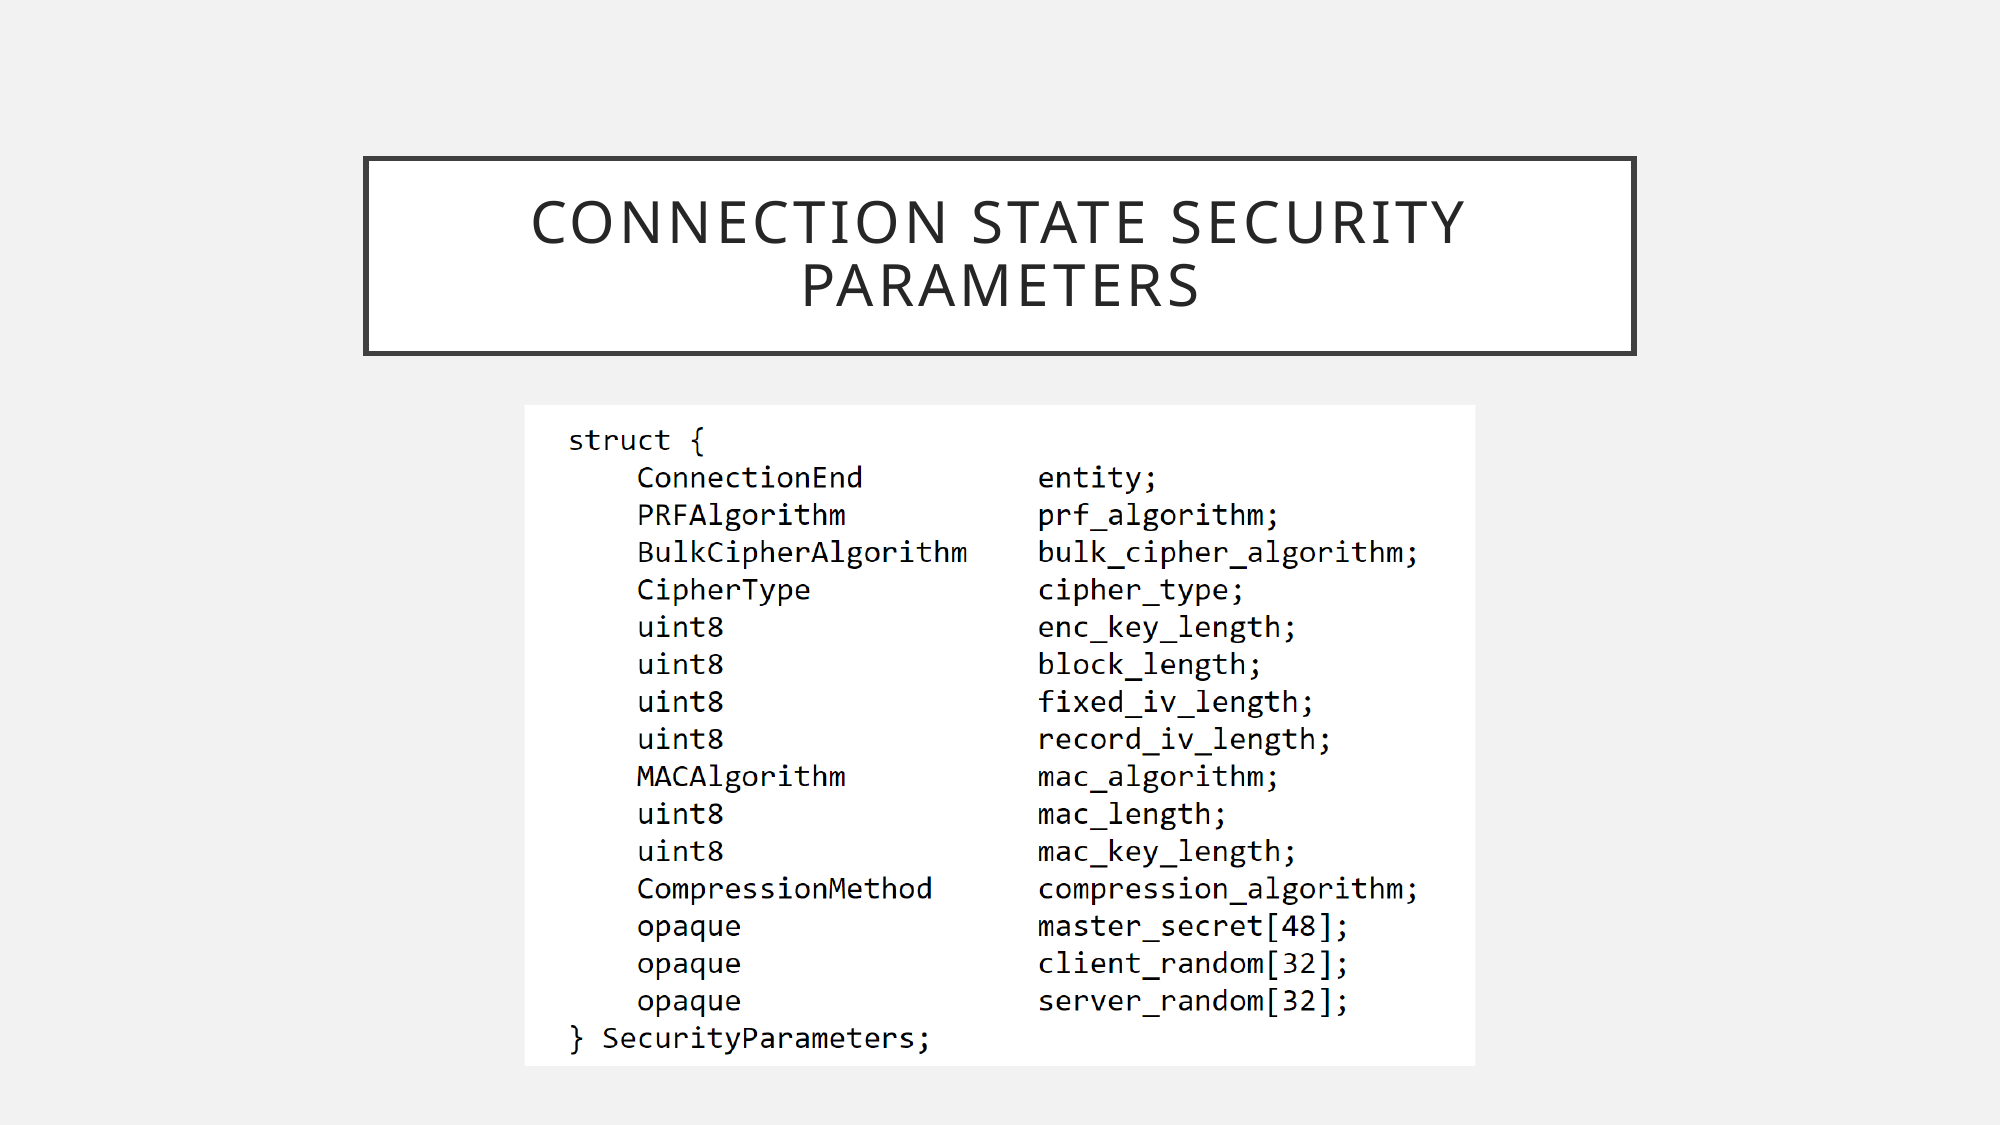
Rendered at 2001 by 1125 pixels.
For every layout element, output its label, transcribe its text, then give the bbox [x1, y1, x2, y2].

title Connection State Security Parameters [363, 156, 1637, 356]
picture [524, 405, 1476, 1066]
